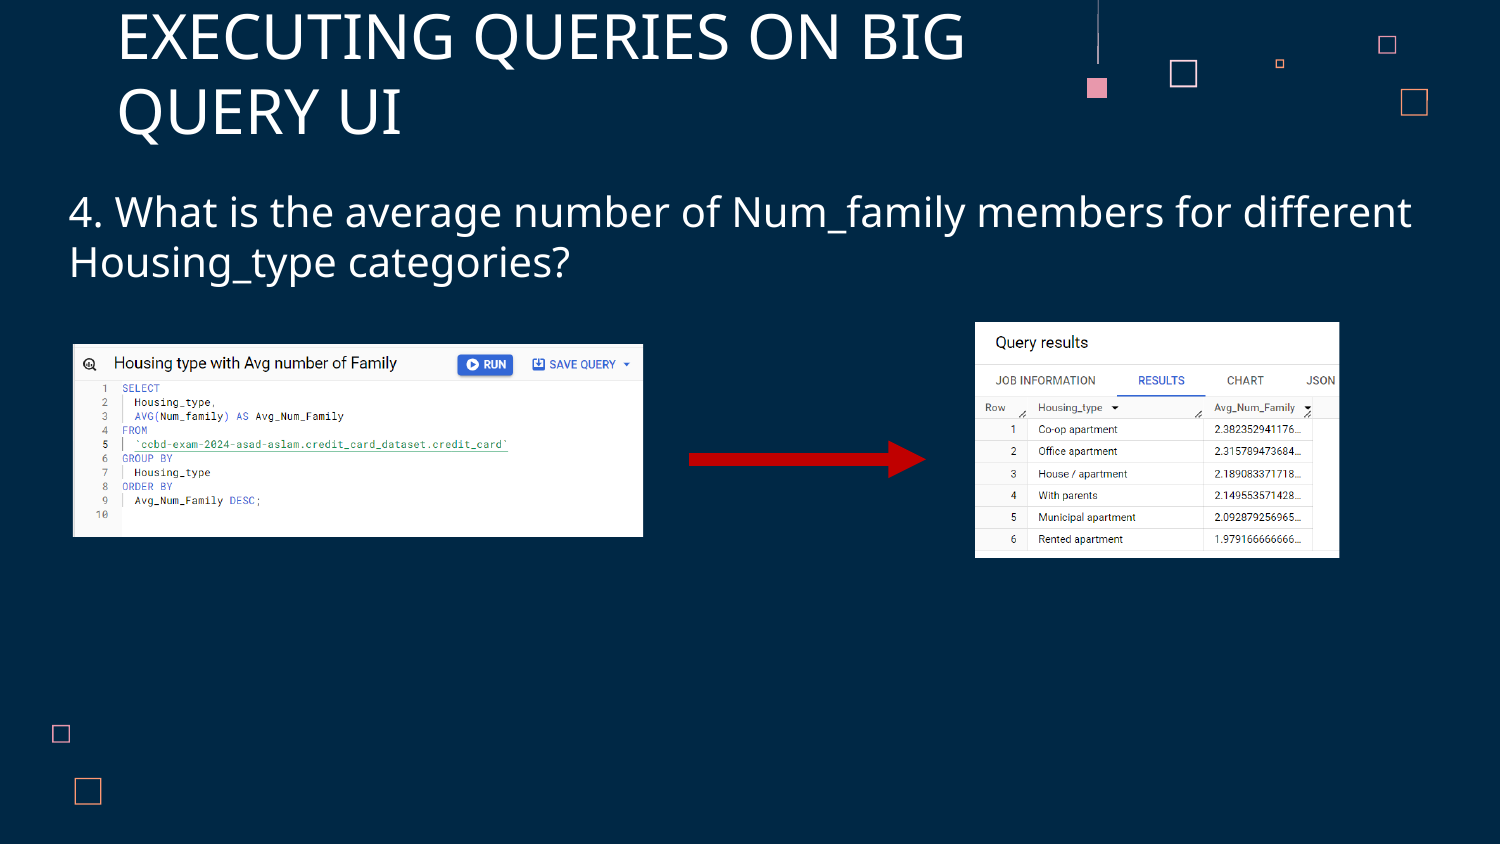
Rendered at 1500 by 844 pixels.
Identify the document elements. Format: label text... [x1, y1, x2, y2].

title EXECUTING QUERIES ON BIG QUERY UI [101, 67, 1090, 163]
text_box 4. What is the average number of Num_family members for different Housing_type categories? [53, 178, 1500, 294]
picture [974, 322, 1340, 558]
picture [72, 343, 644, 537]
